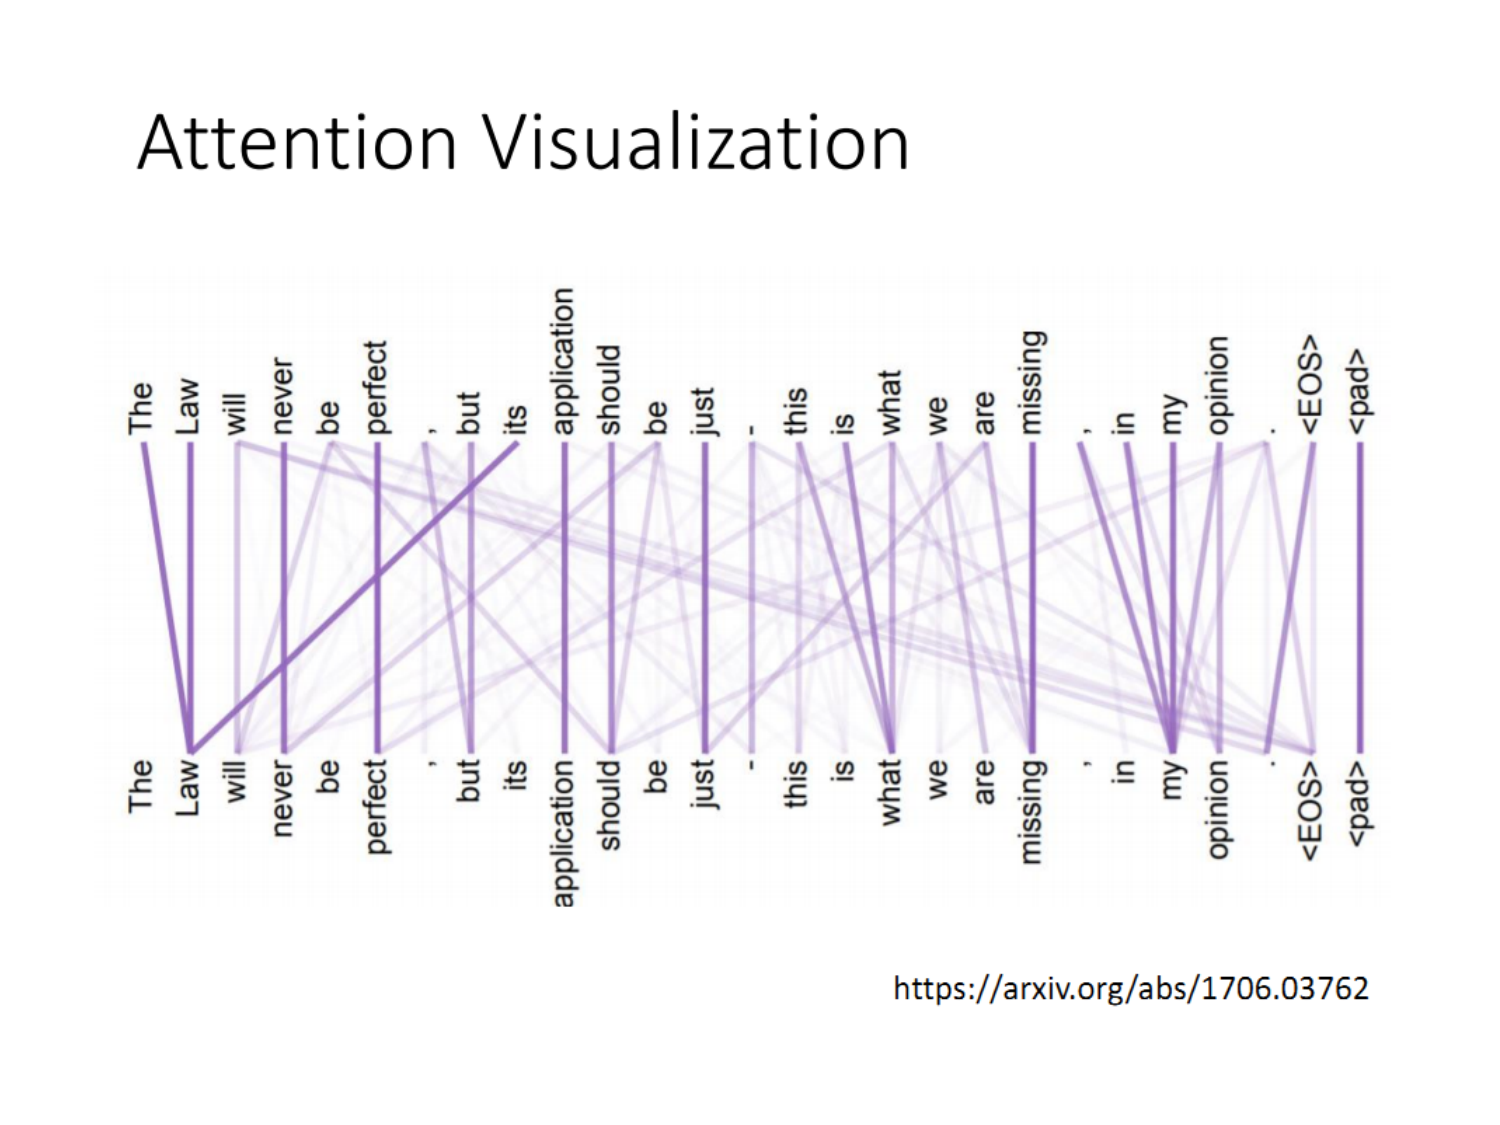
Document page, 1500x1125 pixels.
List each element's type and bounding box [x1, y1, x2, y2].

picture [64, 77, 1402, 1012]
